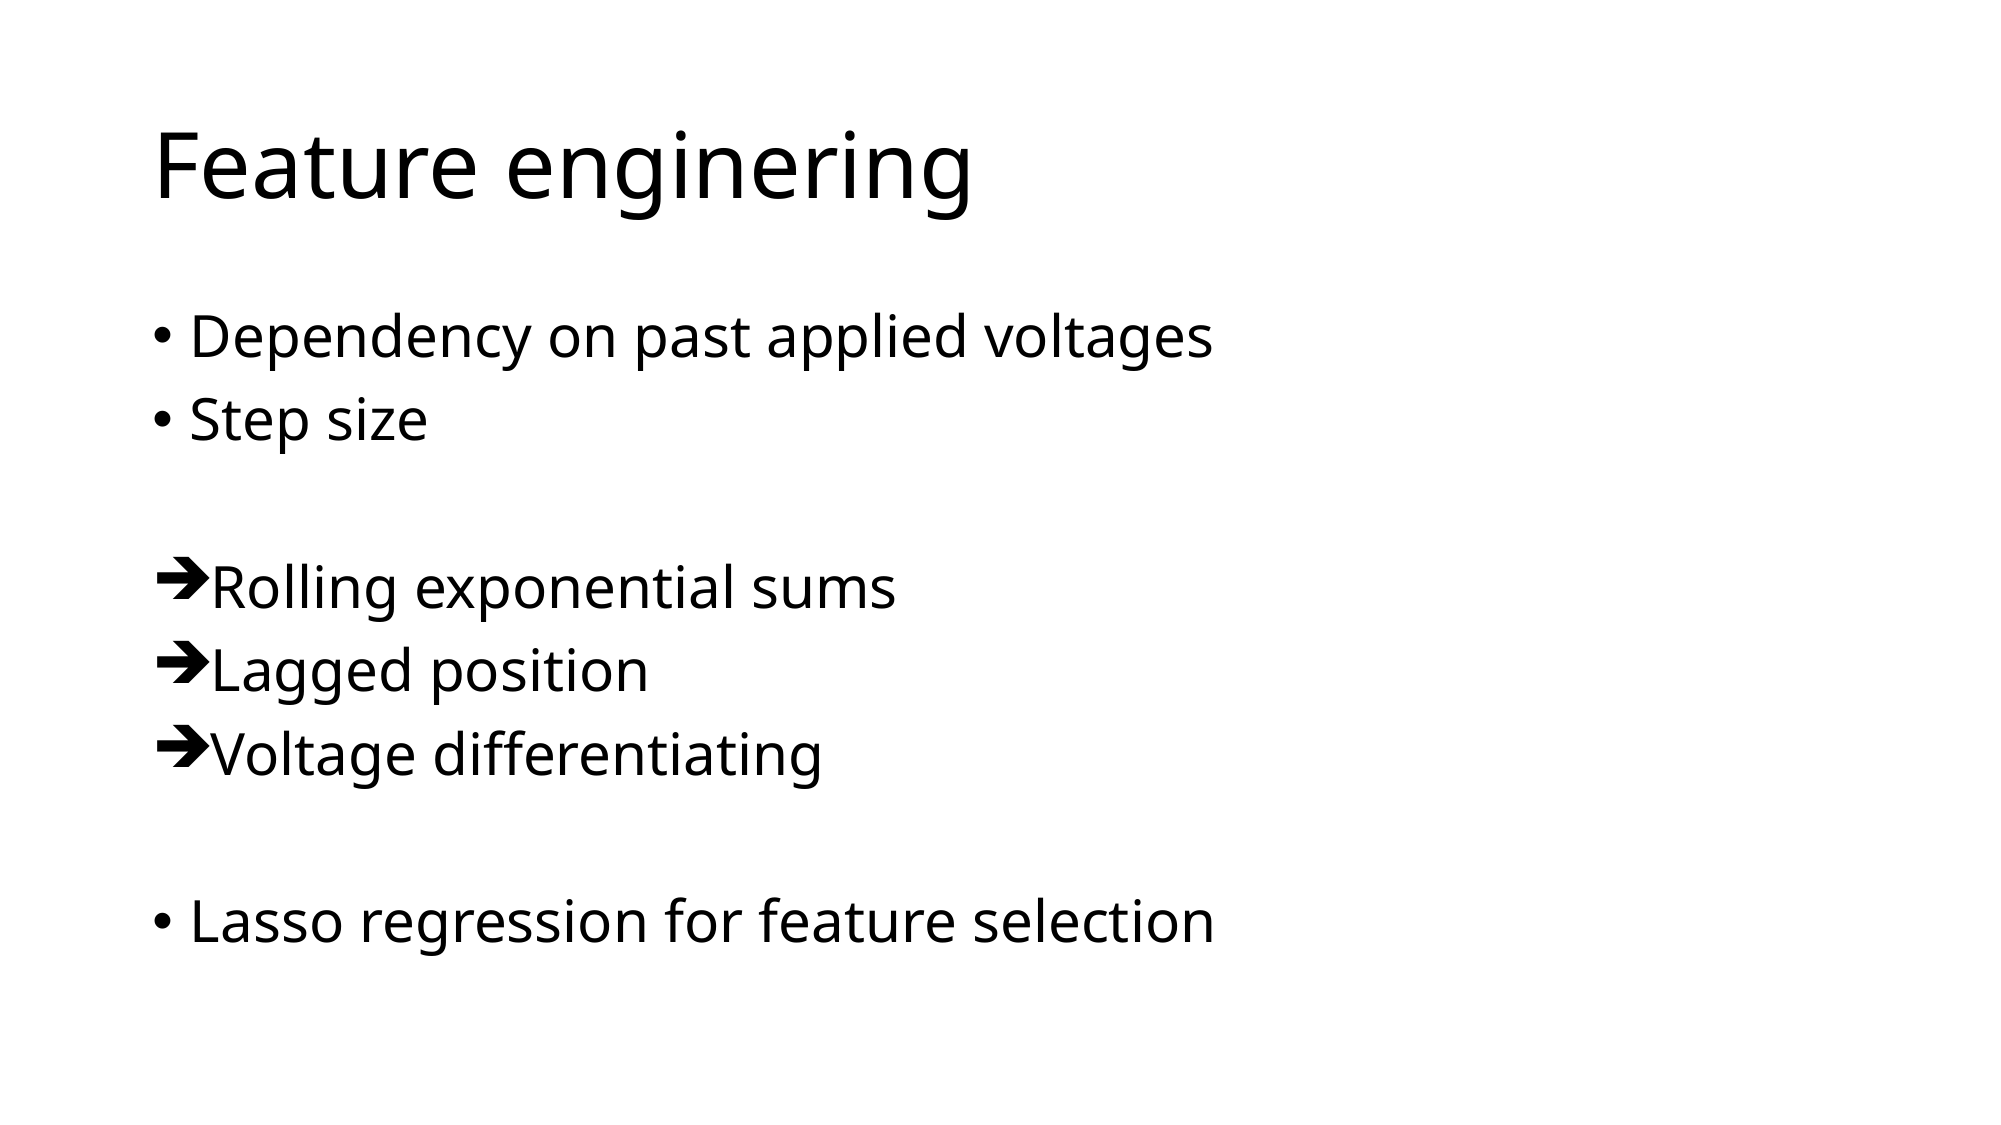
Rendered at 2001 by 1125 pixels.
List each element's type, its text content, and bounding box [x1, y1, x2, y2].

list Dependency on past applied voltages Step size Rolling exponential sums Lagged position Voltage differentiating Lasso regression for feature selection [137, 299, 1863, 1014]
title Feature enginering [137, 59, 1863, 278]
